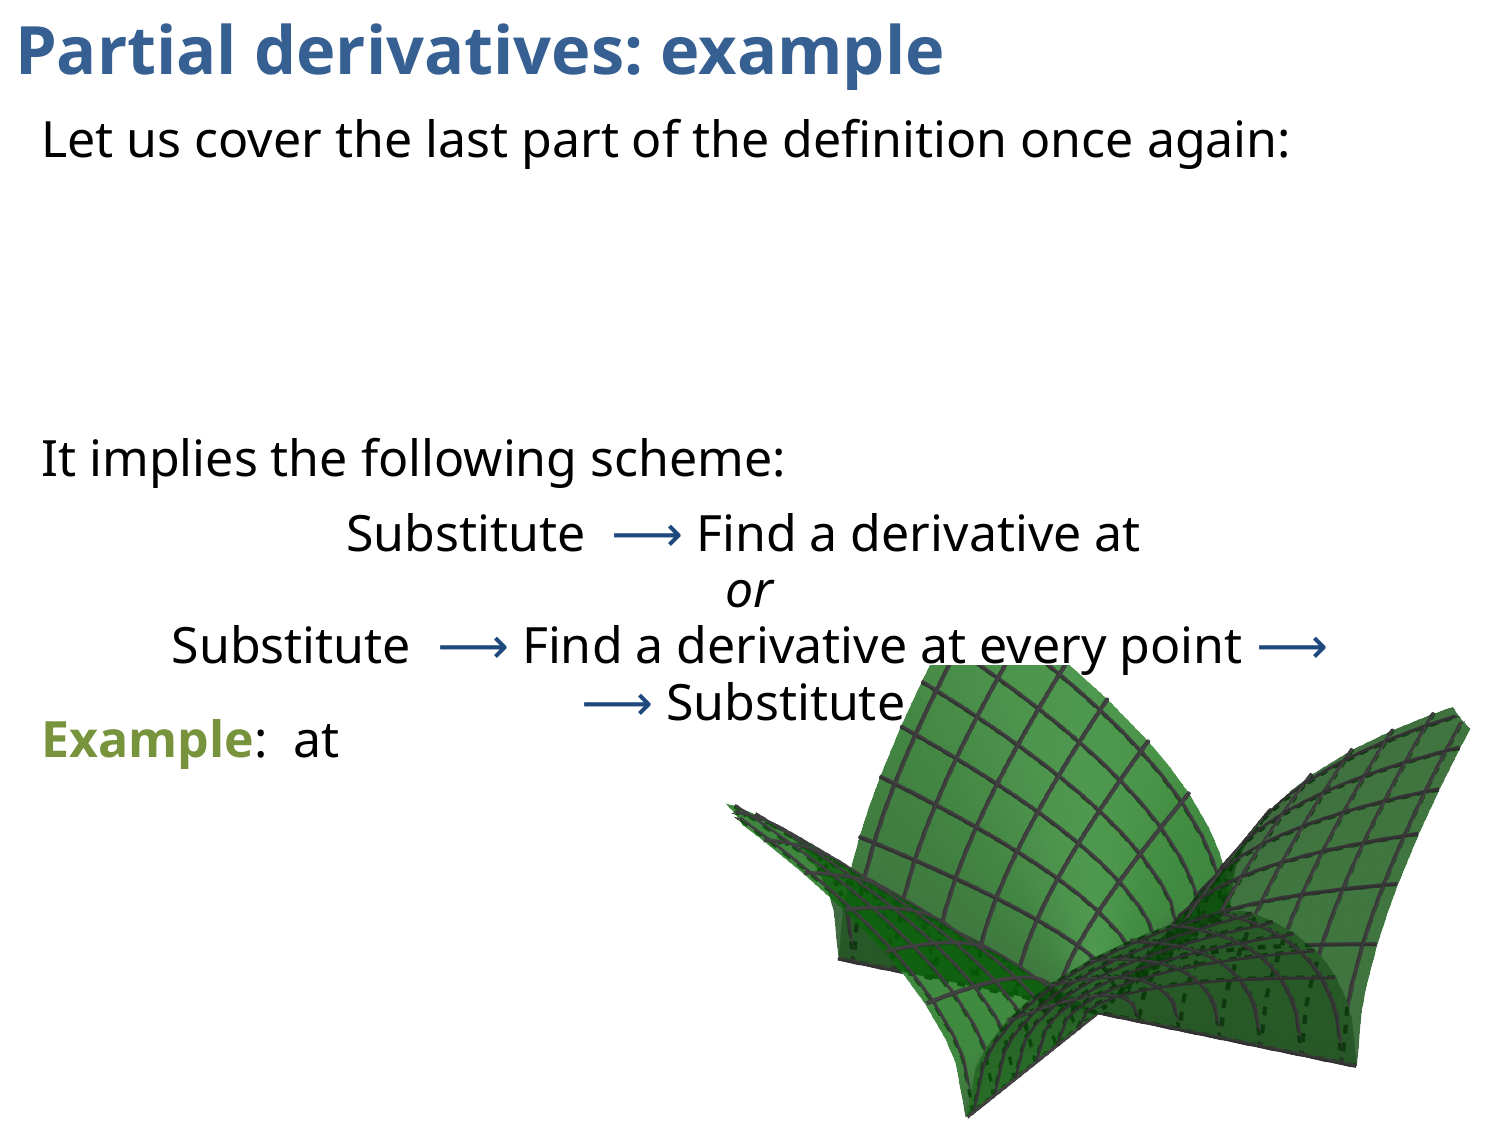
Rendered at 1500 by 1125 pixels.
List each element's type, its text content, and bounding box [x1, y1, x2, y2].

picture [715, 665, 1473, 1125]
title Partial derivatives: example [0, 0, 1500, 102]
